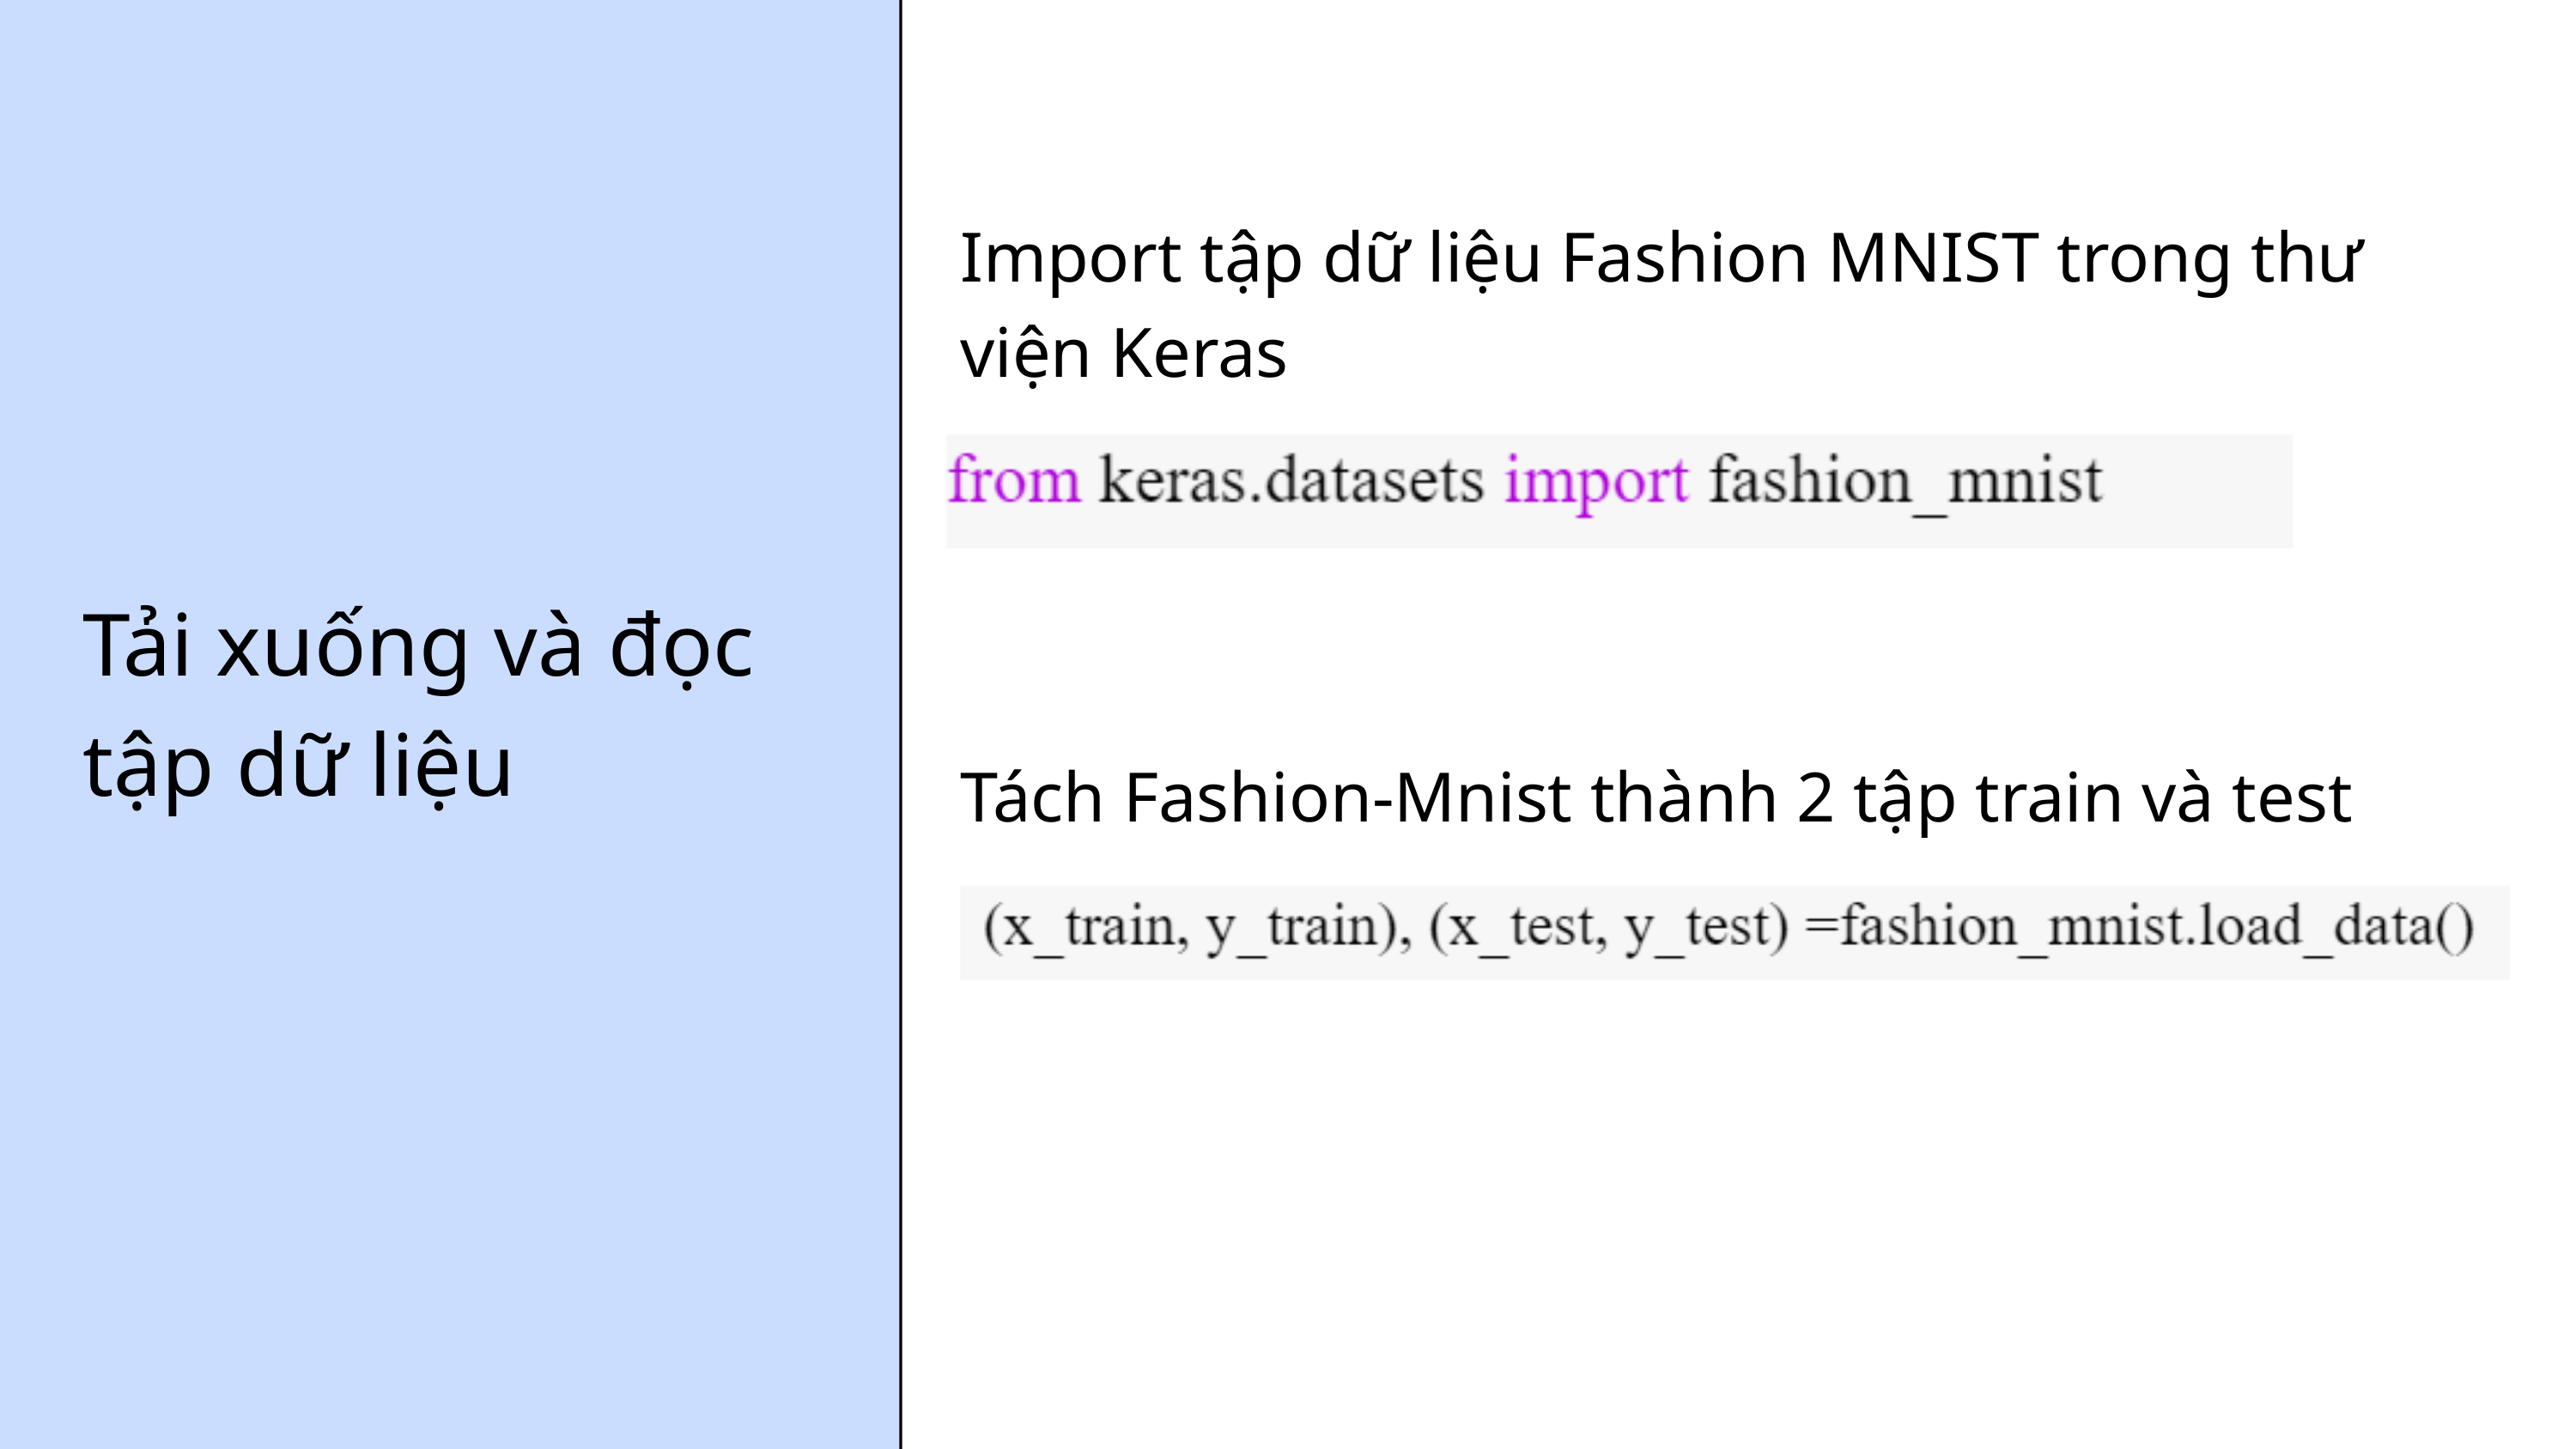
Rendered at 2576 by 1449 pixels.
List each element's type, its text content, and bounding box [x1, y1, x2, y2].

text_box Tách Fashion-Mnist thành 2 tập train và test [960, 740, 2532, 931]
text_box Import tập dữ liệu Fashion MNIST trong thư viện Keras [960, 199, 2384, 391]
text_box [0, 0, 902, 1449]
text_box [960, 931, 2510, 980]
text_box [939, 433, 2293, 549]
